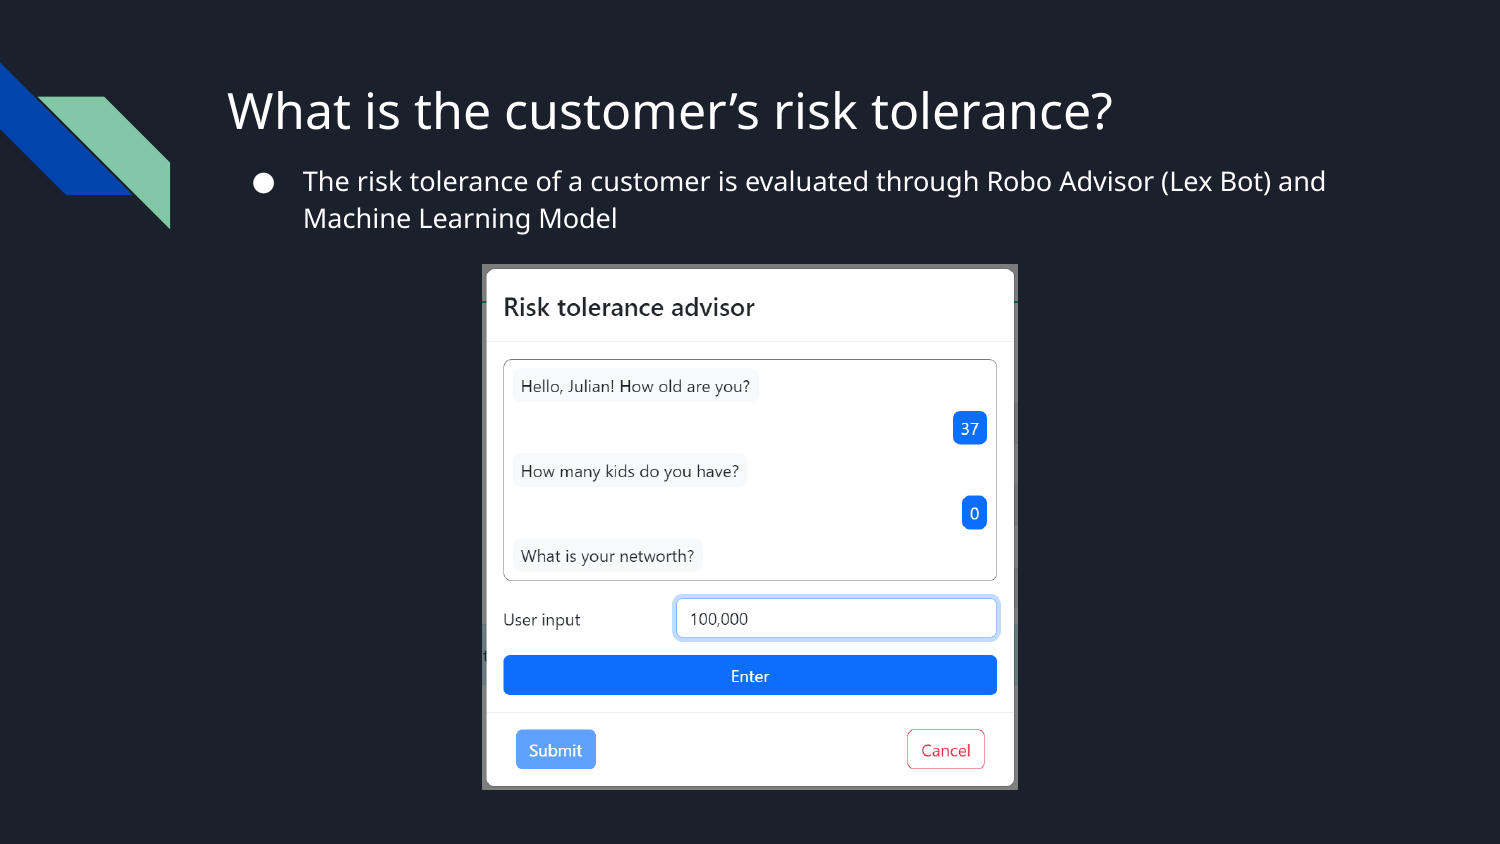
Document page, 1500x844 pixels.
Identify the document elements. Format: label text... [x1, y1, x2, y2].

picture [481, 264, 1018, 790]
list The risk tolerance of a customer is evaluated through Robo Advisor (Lex Bot) and Machine Learning Model [212, 144, 1368, 595]
title What is the customer’s risk tolerance? [212, 64, 1368, 144]
